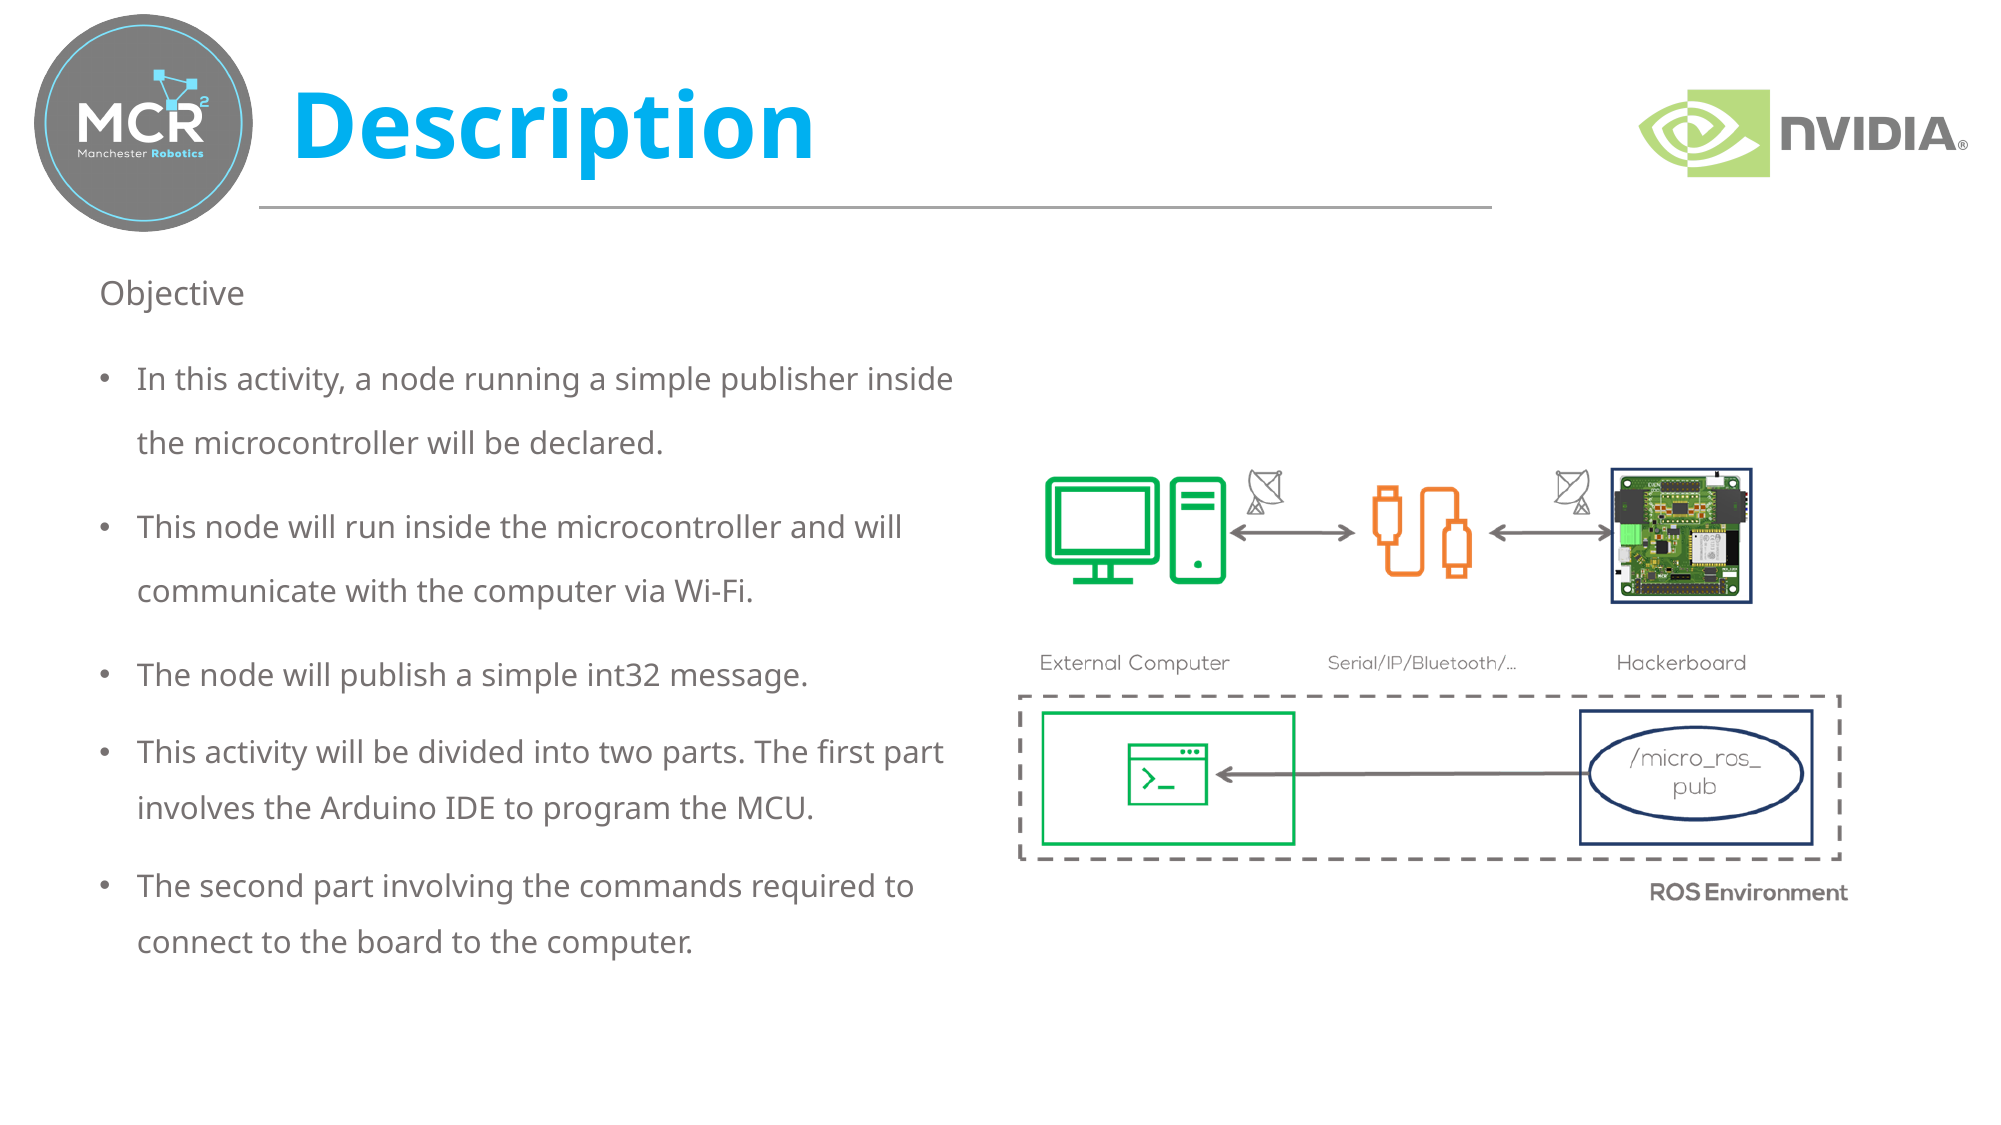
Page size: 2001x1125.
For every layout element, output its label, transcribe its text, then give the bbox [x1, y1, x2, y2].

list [1012, 438, 1863, 922]
title Description [275, 19, 1615, 238]
list Objective In this activity, a node running a simple publisher inside the microcontroller will be declared. This node will run inside the microcontroller and will communicate with the computer via Wi-Fi. The node will publish a simple int32 message. This activity will be divided into two parts. The first part involves the Arduino IDE to program the MCU. The second part involving the commands required to connect to the board to the computer. [84, 237, 988, 1106]
